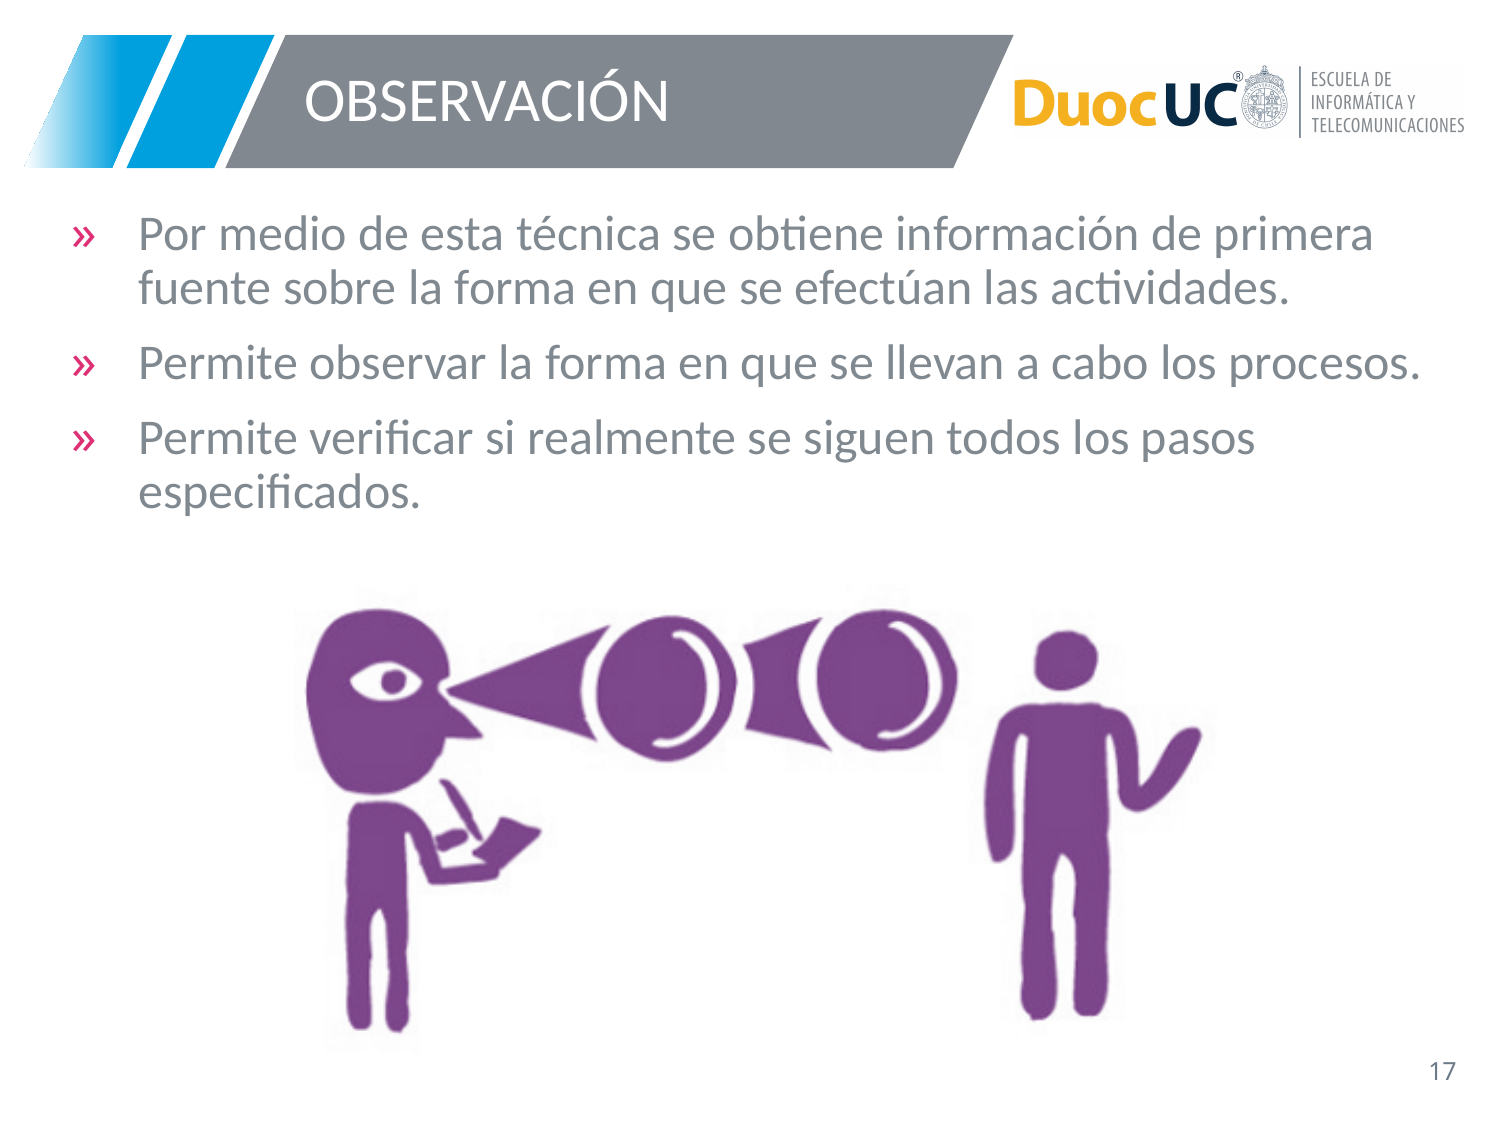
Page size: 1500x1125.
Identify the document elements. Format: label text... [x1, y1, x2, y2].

picture [1013, 63, 1465, 140]
title OBSERVACIÓN [289, 34, 993, 169]
picture [234, 583, 1266, 1064]
list Por medio de esta técnica se obtiene información de primera fuente sobre la forma en que se efectúan las actividades. Permite observar la forma en que se llevan a cabo los procesos. Permite verificar si realmente se siguen todos los pasos especificados. [48, 199, 1452, 563]
